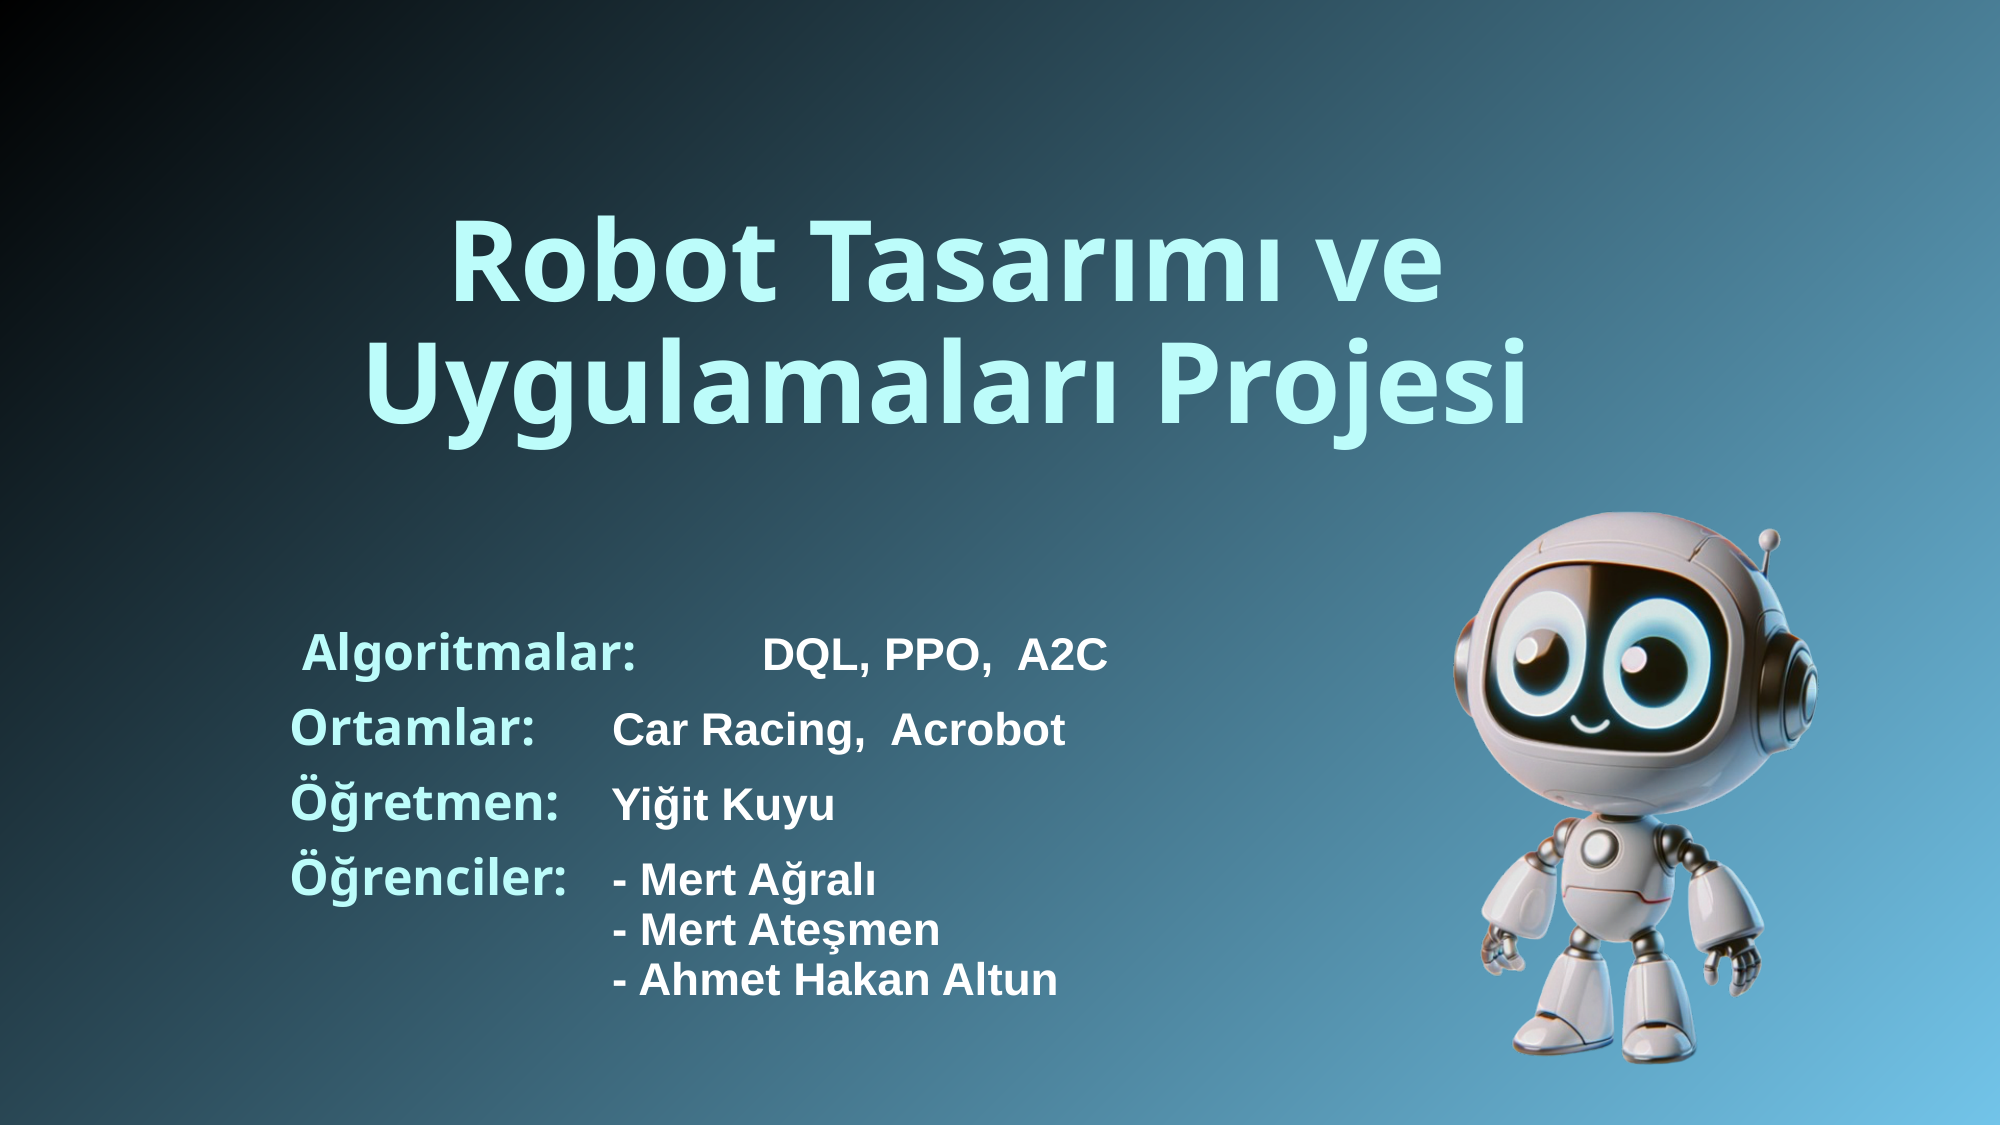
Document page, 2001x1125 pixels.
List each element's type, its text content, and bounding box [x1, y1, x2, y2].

subtitle Algoritmalar: DQL, PPO, A2C Ortamlar: Car Racing, Acrobot Öğretmen: Yiğit Kuyu Öğrenciler: - Mert Ağralı - Mert Ateşmen - Ahmet Hakan Altun [134, 620, 1759, 1082]
title Robot Tasarımı ve Uygulamaları Projesi [282, 180, 1611, 456]
picture [1441, 489, 1911, 1065]
